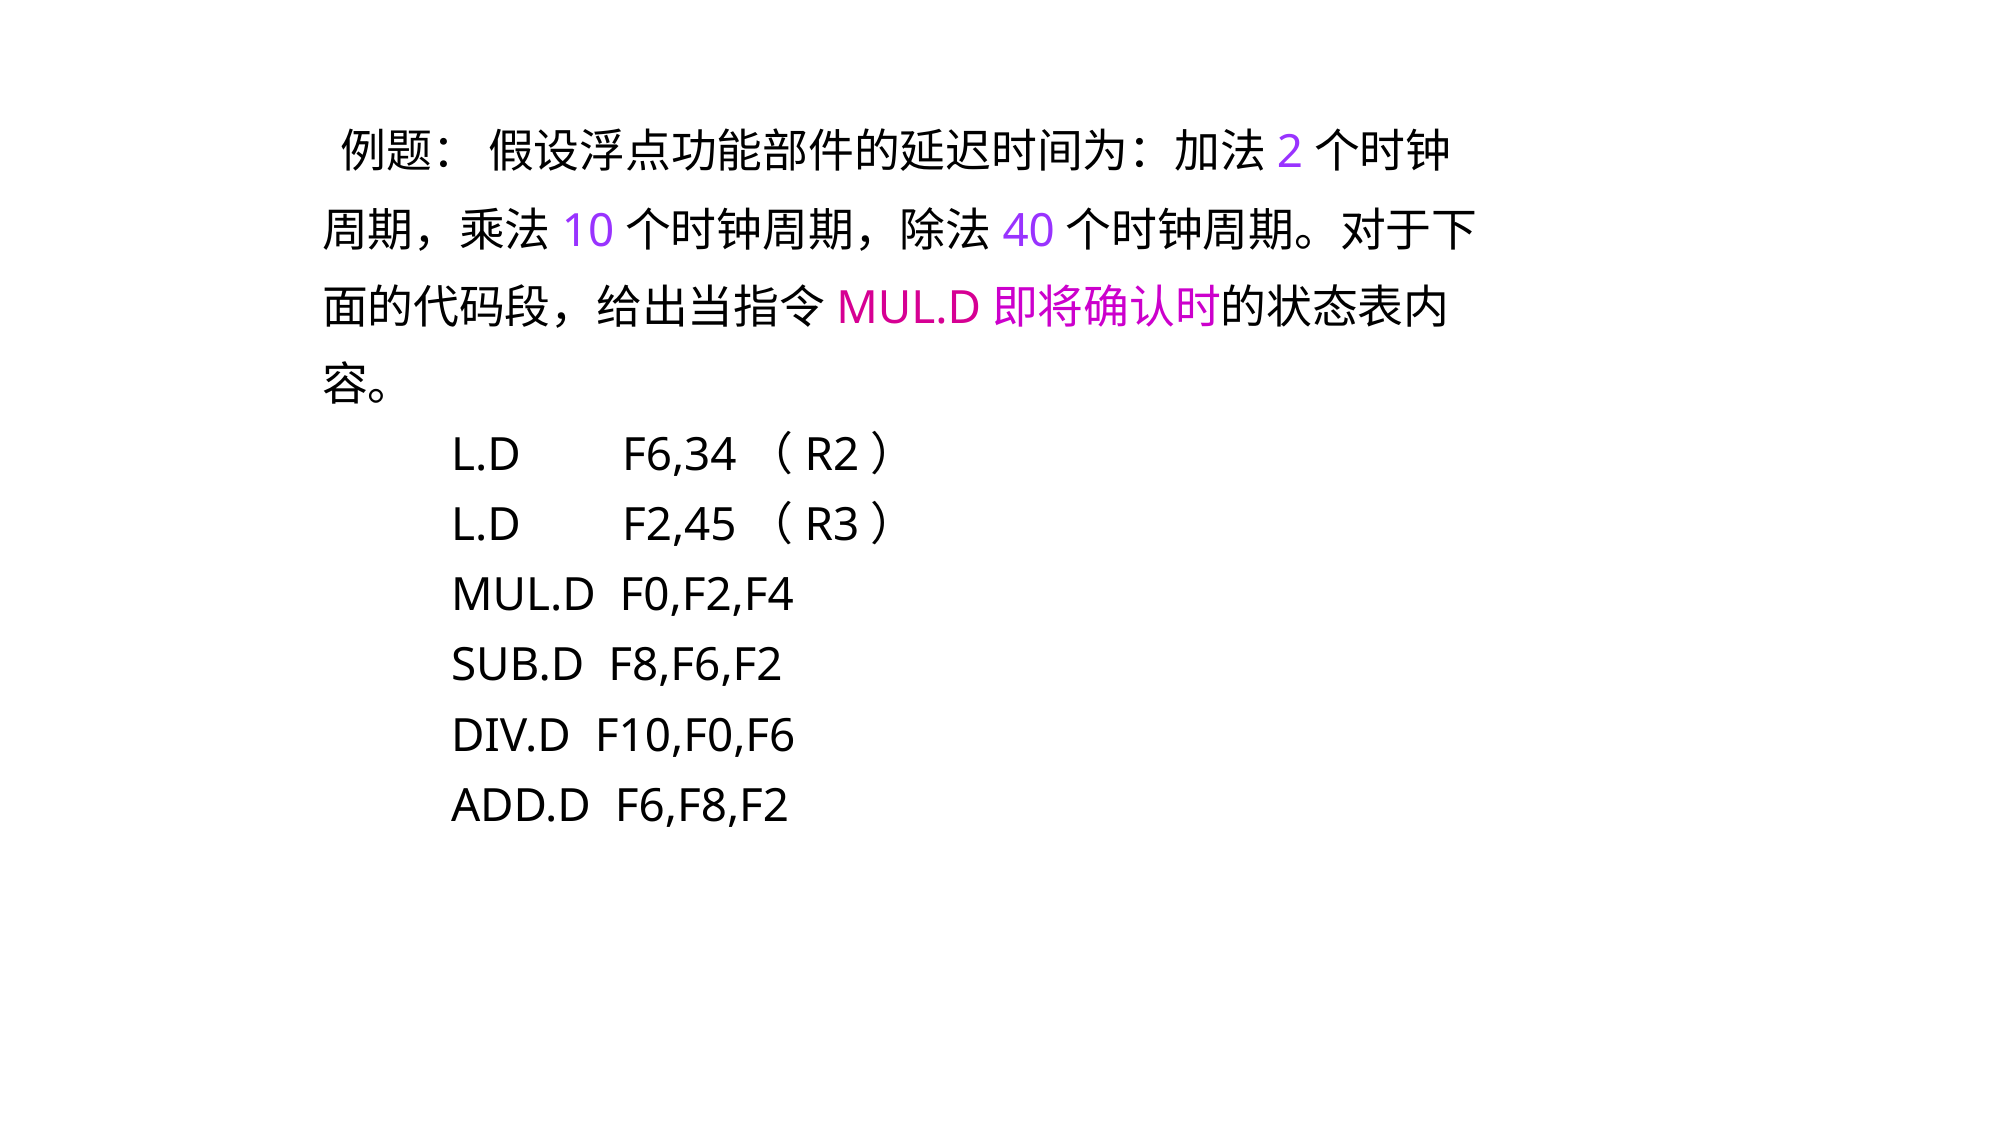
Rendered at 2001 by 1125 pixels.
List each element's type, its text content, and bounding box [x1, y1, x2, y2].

list 例题： 假设浮点功能部件的延迟时间为：加法2个时钟周期，乘法10个时钟周期，除法40个时钟周期。对于下面的代码段，给出当指令MUL.D即将确认时的状态表内容。 L.D F6,34（R2） L.D F2,45（R3） MUL.D F0,F2,F4 SUB.D F8,F6,F2 DIV.D F10,F0,F6 ADD.D F6,F8,F2 [232, 73, 1508, 887]
title [137, 59, 1863, 278]
